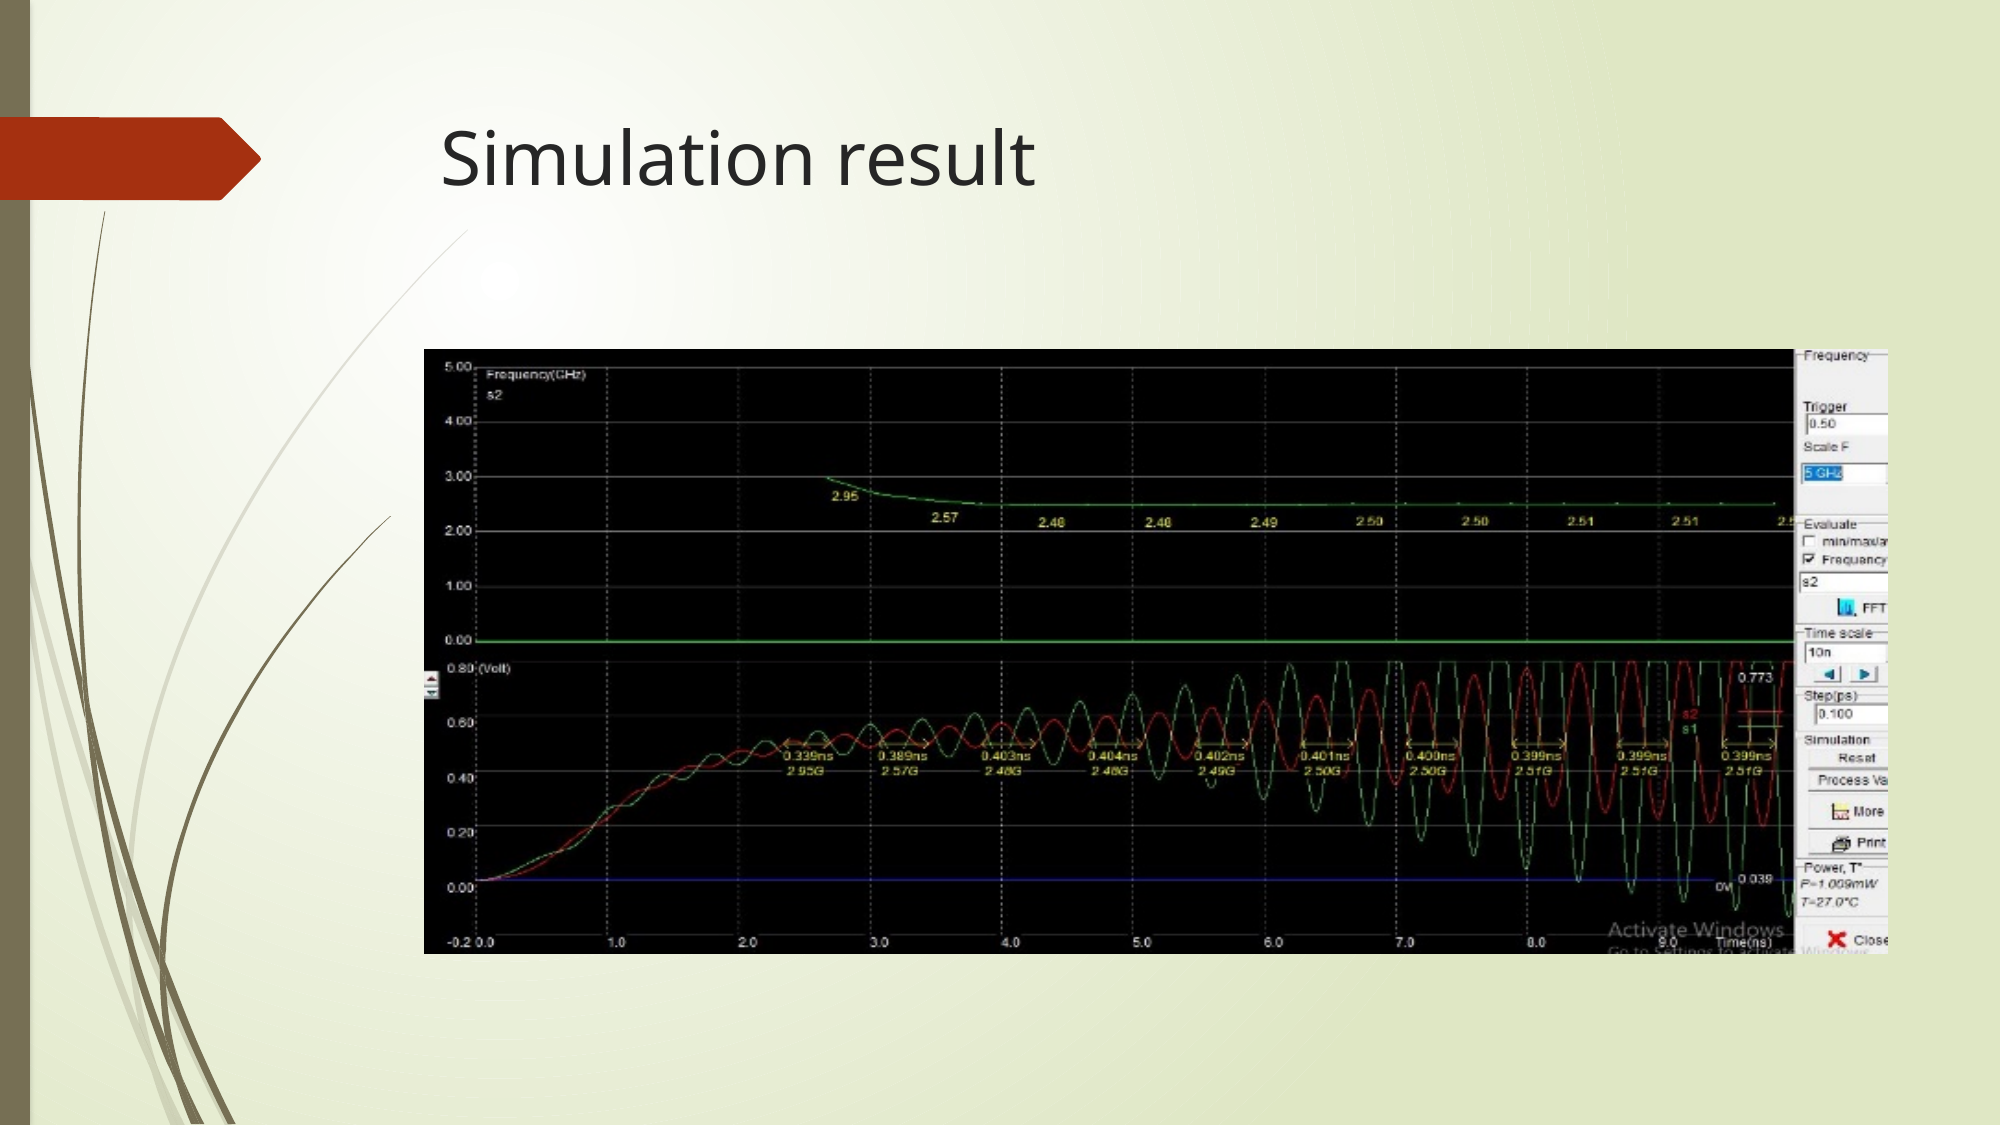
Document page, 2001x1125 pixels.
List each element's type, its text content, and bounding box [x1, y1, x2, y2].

picture [424, 349, 1888, 954]
title Simulation result [425, 102, 1888, 313]
